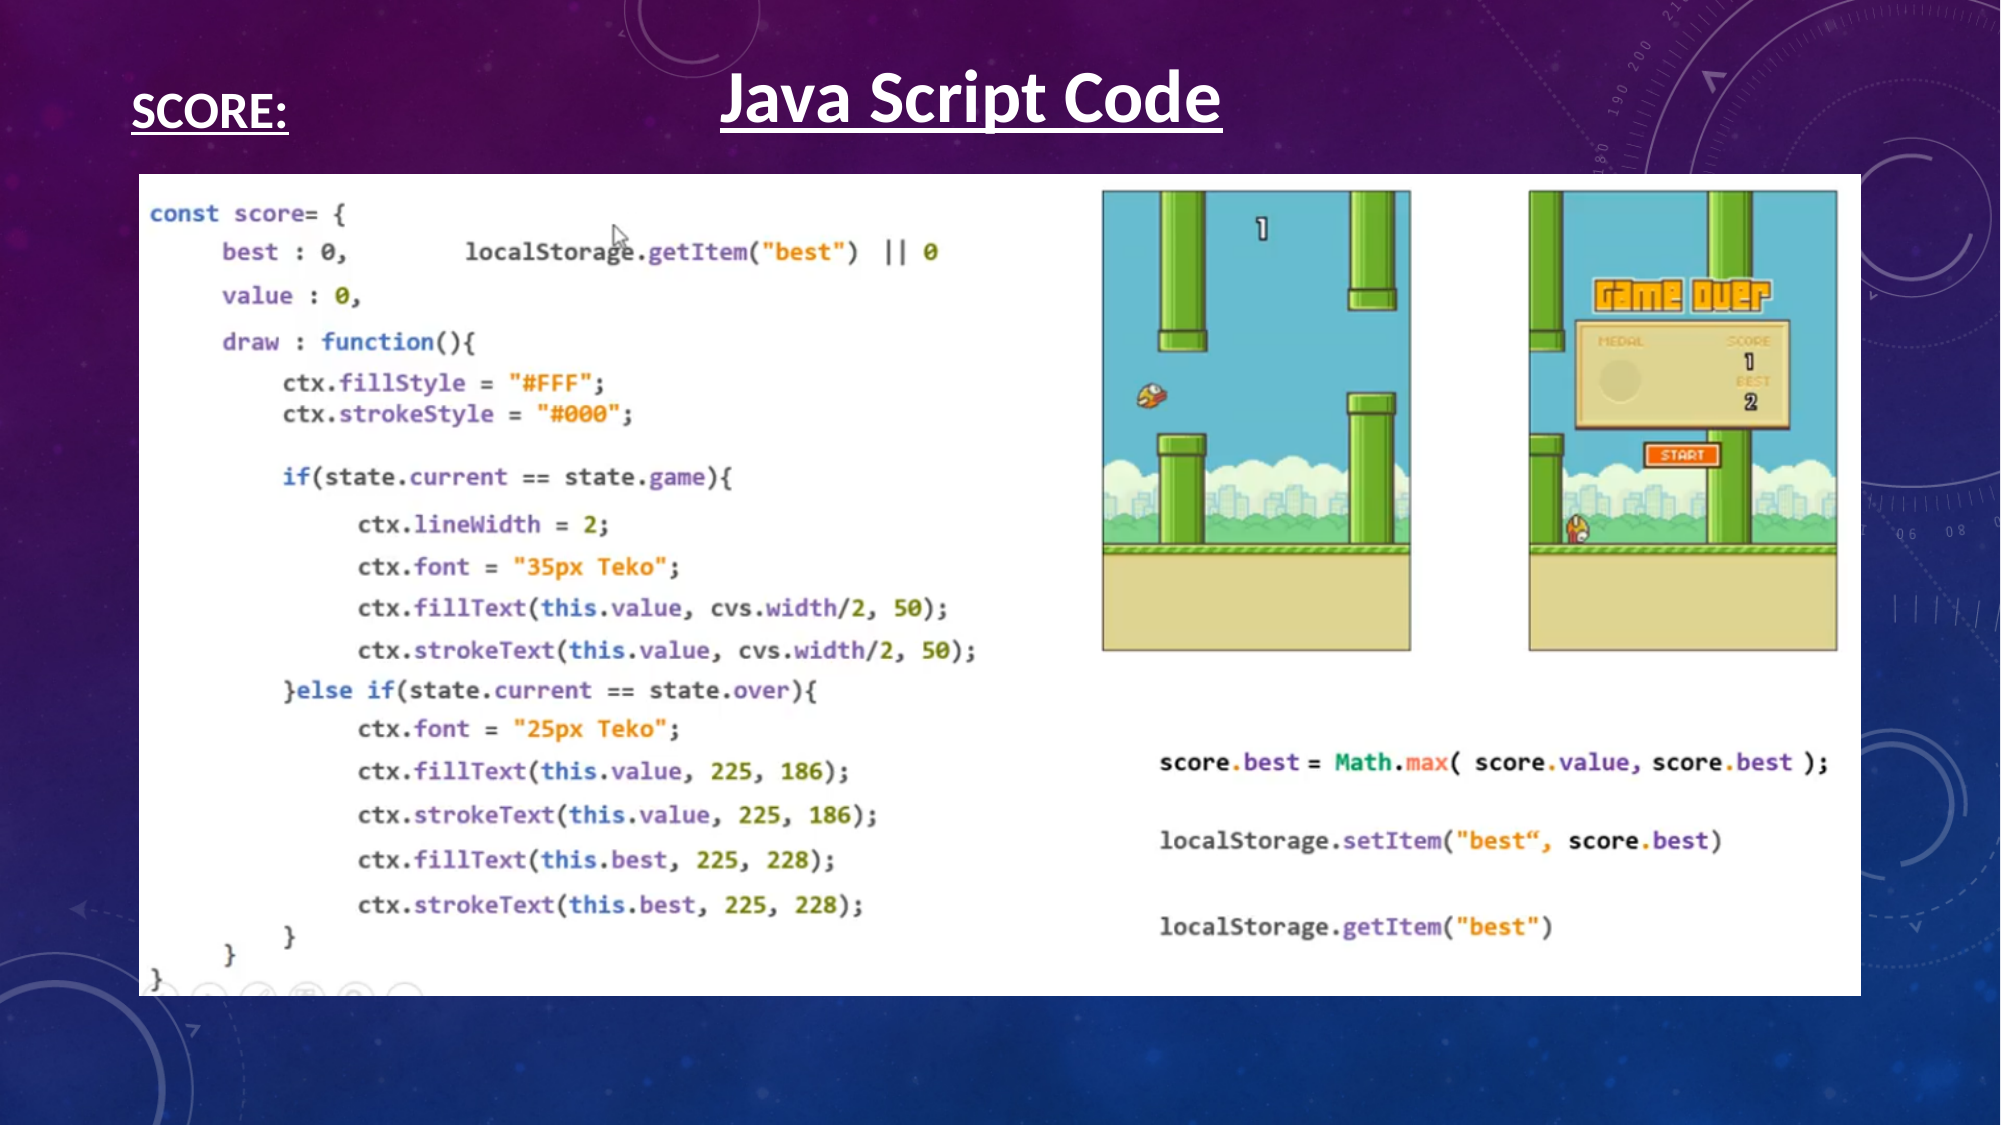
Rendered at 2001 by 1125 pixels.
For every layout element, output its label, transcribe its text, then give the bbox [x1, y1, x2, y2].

text_box SCORE: [116, 68, 1000, 147]
picture [0, 0, 2001, 1125]
text_box Java Script Code [705, 40, 1295, 146]
